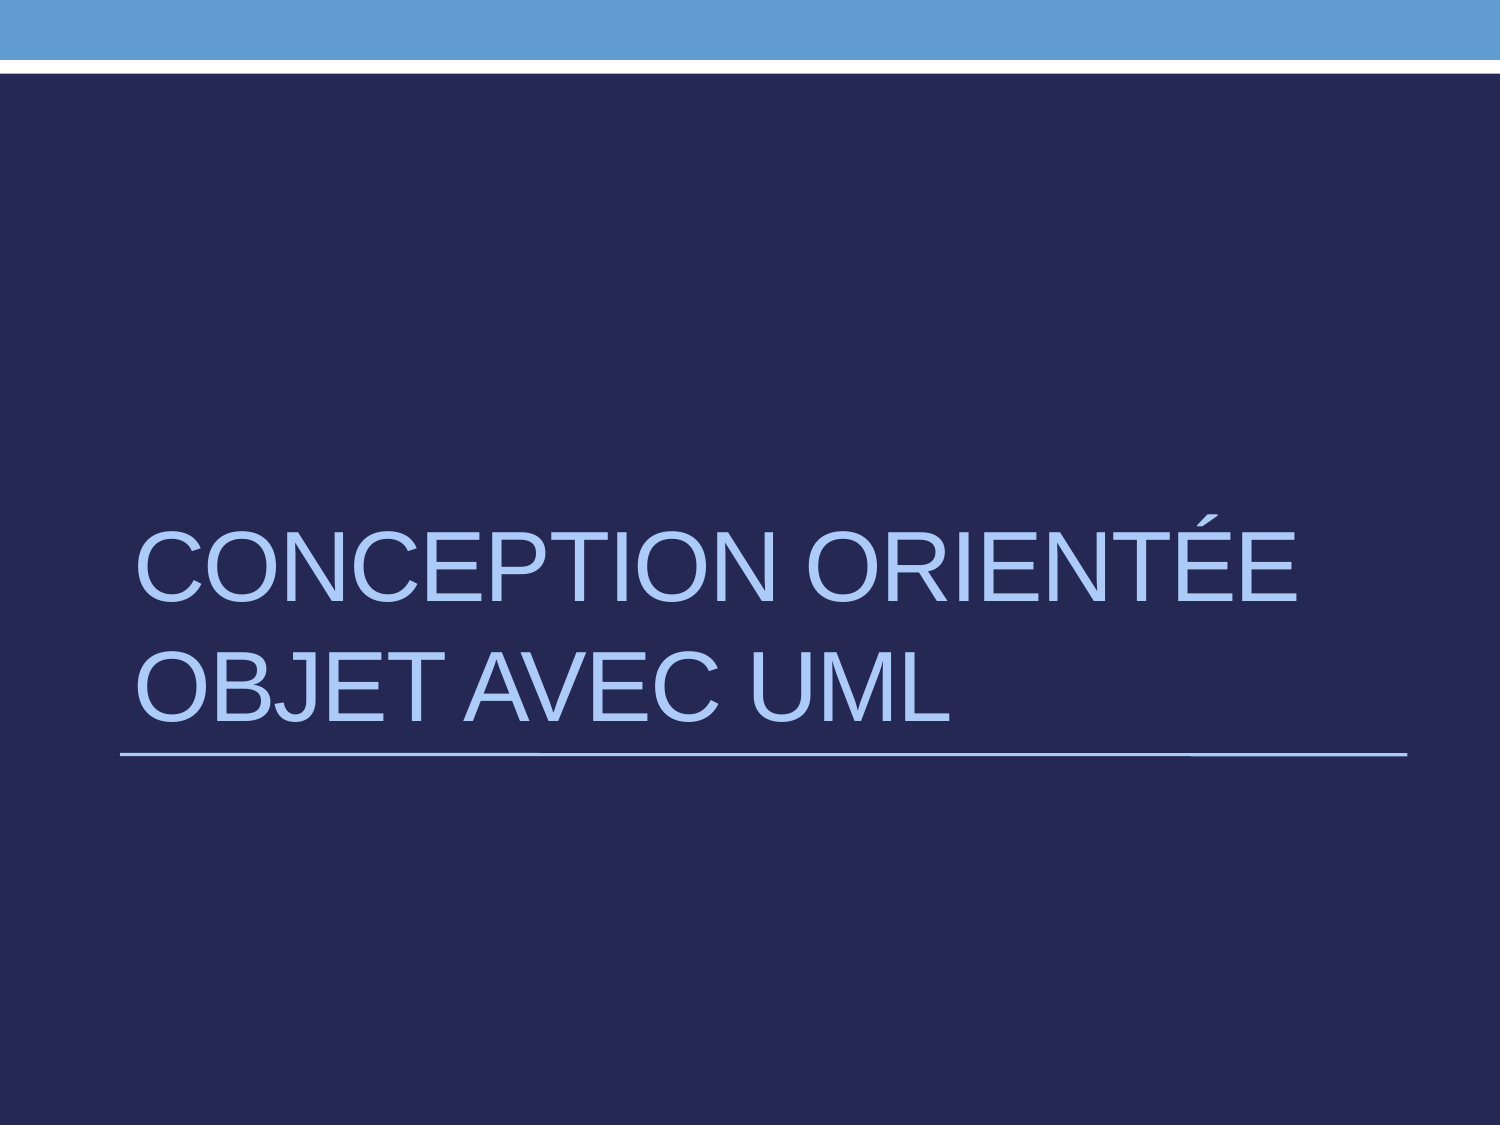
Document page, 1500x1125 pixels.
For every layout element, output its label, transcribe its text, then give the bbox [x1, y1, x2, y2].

title Conception orientée objet avec UML [118, 387, 1394, 749]
